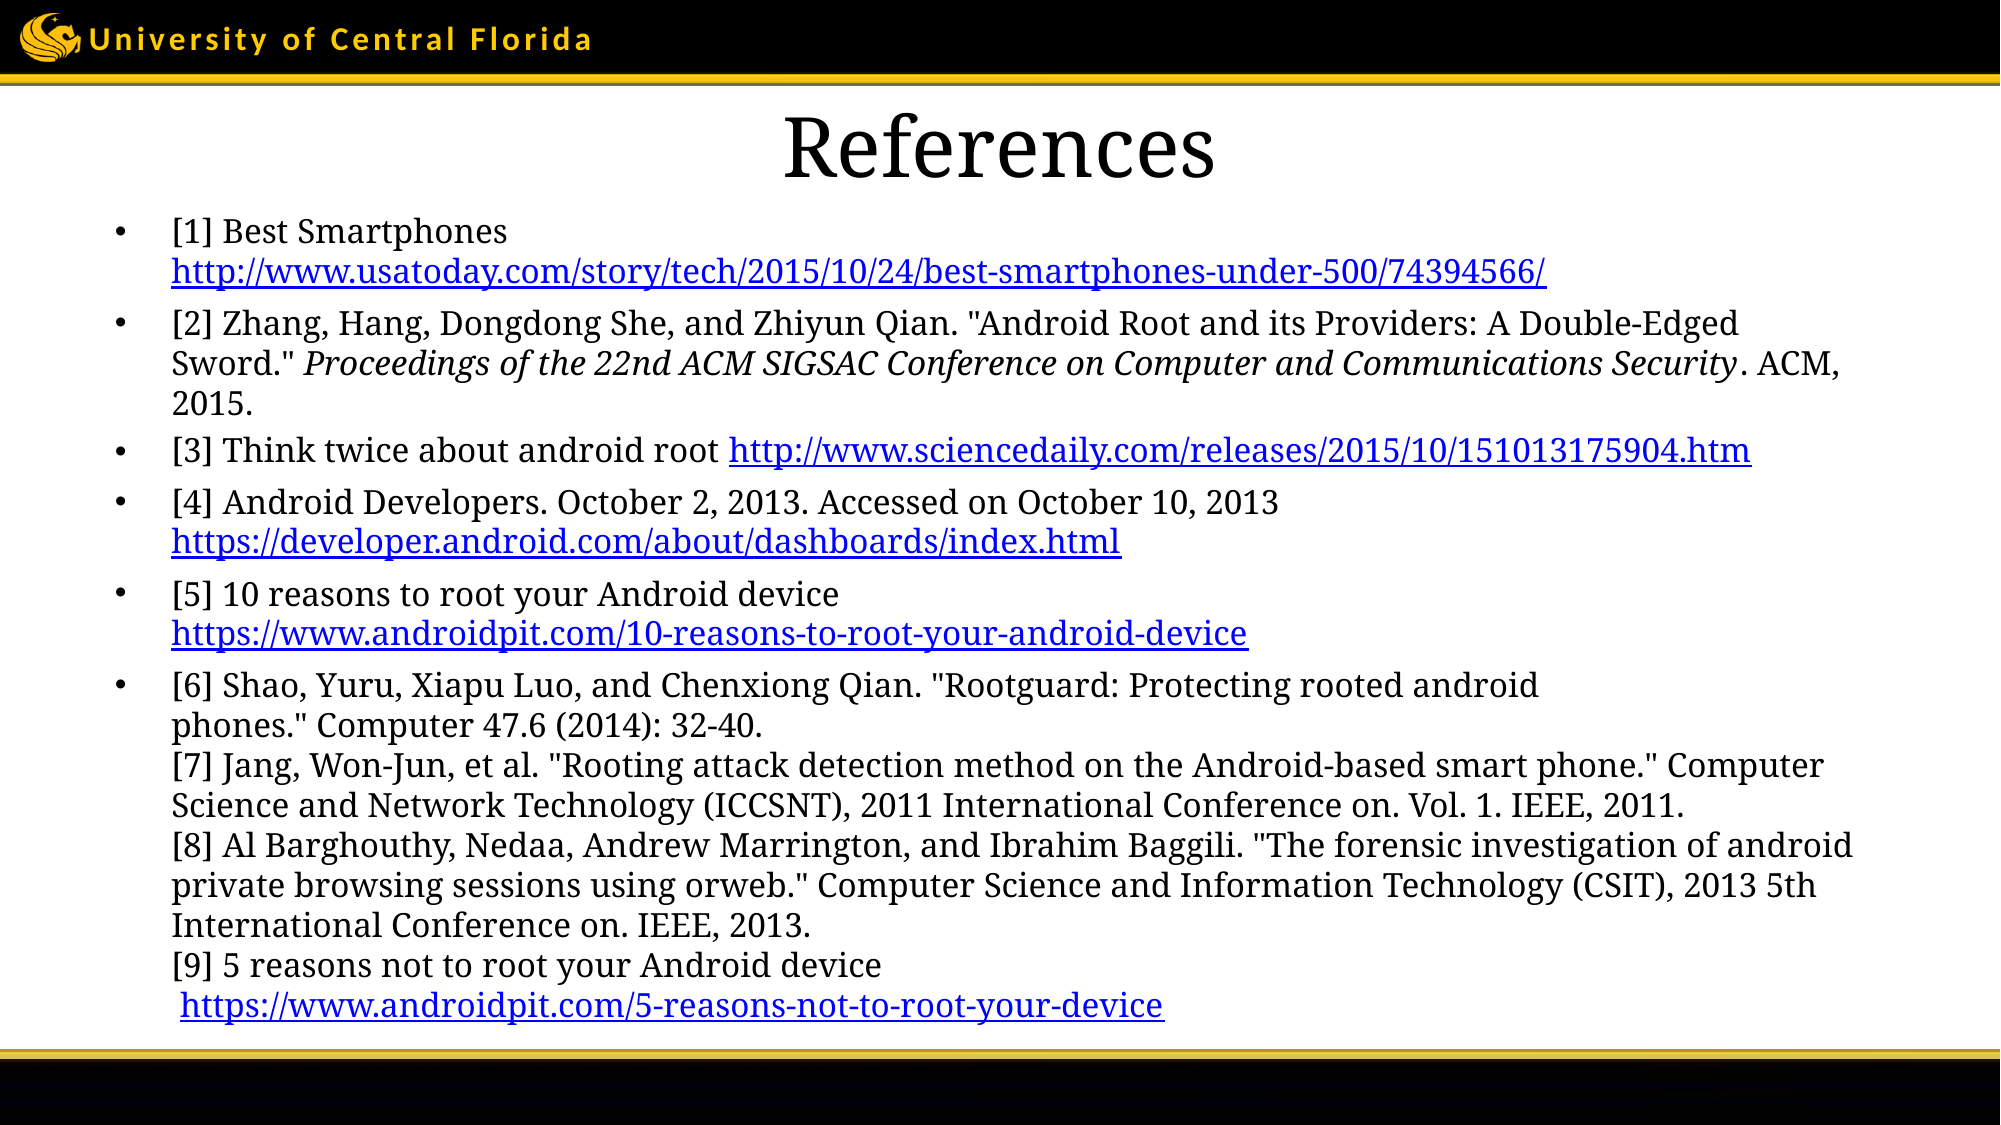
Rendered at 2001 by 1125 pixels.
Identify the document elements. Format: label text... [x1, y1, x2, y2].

title References [99, 74, 1901, 202]
picture [0, 0, 2000, 1125]
list [1] Best Smartphones http://www.usatoday.com/story/tech/2015/10/24/best-smartphones-under-500/74394566/ [2] Zhang, Hang, Dongdong She, and Zhiyun Qian. "Android Root and its Providers: A Double-Edged Sword." Proceedings of the 22nd ACM SIGSAC Conference on Computer and Communications Security. ACM, 2015. [3] Think twice about android root http://www.sciencedaily.com/releases/2015/10/151013175904.htm [4] Android Developers. October 2, 2013. Accessed on October 10, 2013 https://developer.android.com/about/dashboards/index.html [5] 10 reasons to root your Android device https://www.androidpit.com/10-reasons-to-root-your-android-device [6] Shao, Yuru, Xiapu Luo, and Chenxiong Qian. "Rootguard: Protecting rooted android phones." Computer 47.6 (2014): 32-40. [7] Jang, Won-Jun, et al. "Rooting attack detection method on the Android-based smart phone." Computer Science and Network Technology (ICCSNT), 2011 International Conference on. Vol. 1. IEEE, 2011. [8] Al Barghouthy, Nedaa, Andrew Marrington, and Ibrahim Baggili. "The forensic investigation of android private browsing sessions using orweb." Computer Science and Information Technology (CSIT), 2013 5th International Conference on. IEEE, 2013. [9] 5 reasons not to root your Android device https://www.androidpit.com/5-reasons-not-to-root-your-device [99, 202, 1901, 979]
